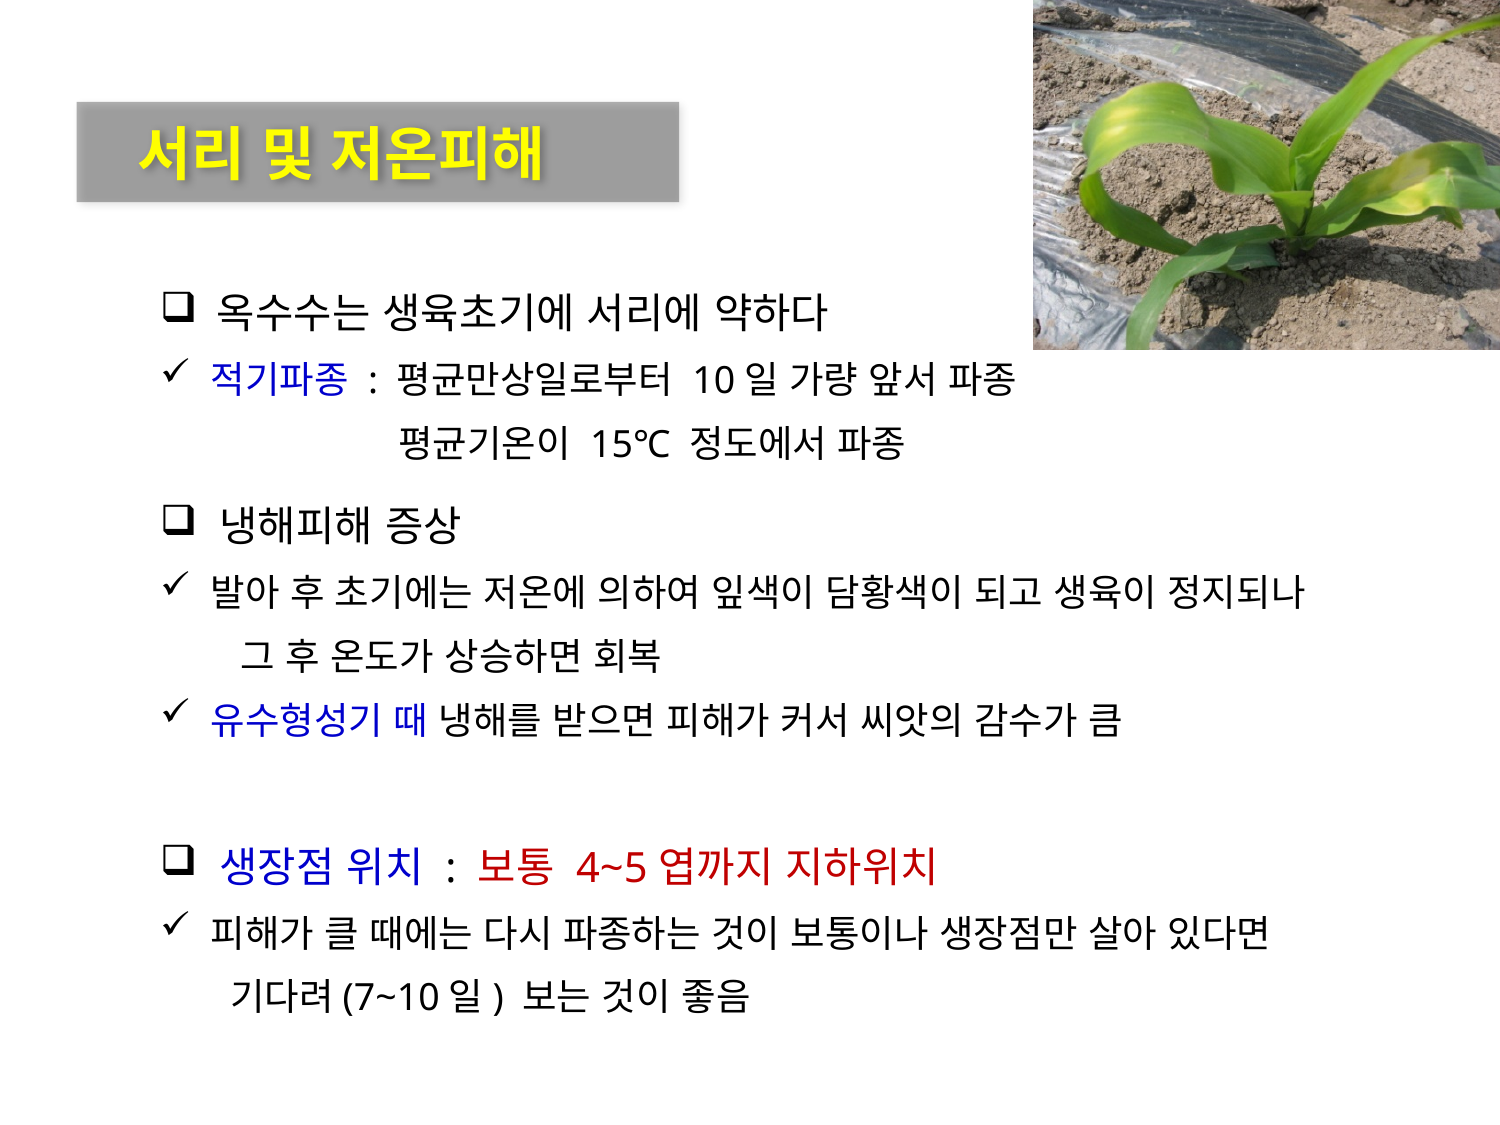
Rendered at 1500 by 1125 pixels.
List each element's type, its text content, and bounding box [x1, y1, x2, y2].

picture [1032, 0, 1500, 351]
text_box 옥수수는 생육초기에 서리에 약하다 적기파종 : 평균만상일로부터 10일 가량 앞서 파종 평균기온이 15℃ 정도에서 파종 냉해피해 증상 발아 후 초기에는 저온에 의하여 잎색이 담황색이 되고 생육이 정지되나 그 후 온도가 상승하면 회복 유수형성기 때 냉해를 받으면 피해가 커서 씨앗의 감수가 큼 생장점 위치 : 보통 4~5엽까지 지하위치 피해가 클 때에는 다시 파종하는 것이 보통이나 생장점만 살아 있다면 기다려(7~10일) 보는 것이 좋음 [145, 279, 1332, 1026]
text_box 서리 및 저온피해 [75, 100, 681, 204]
